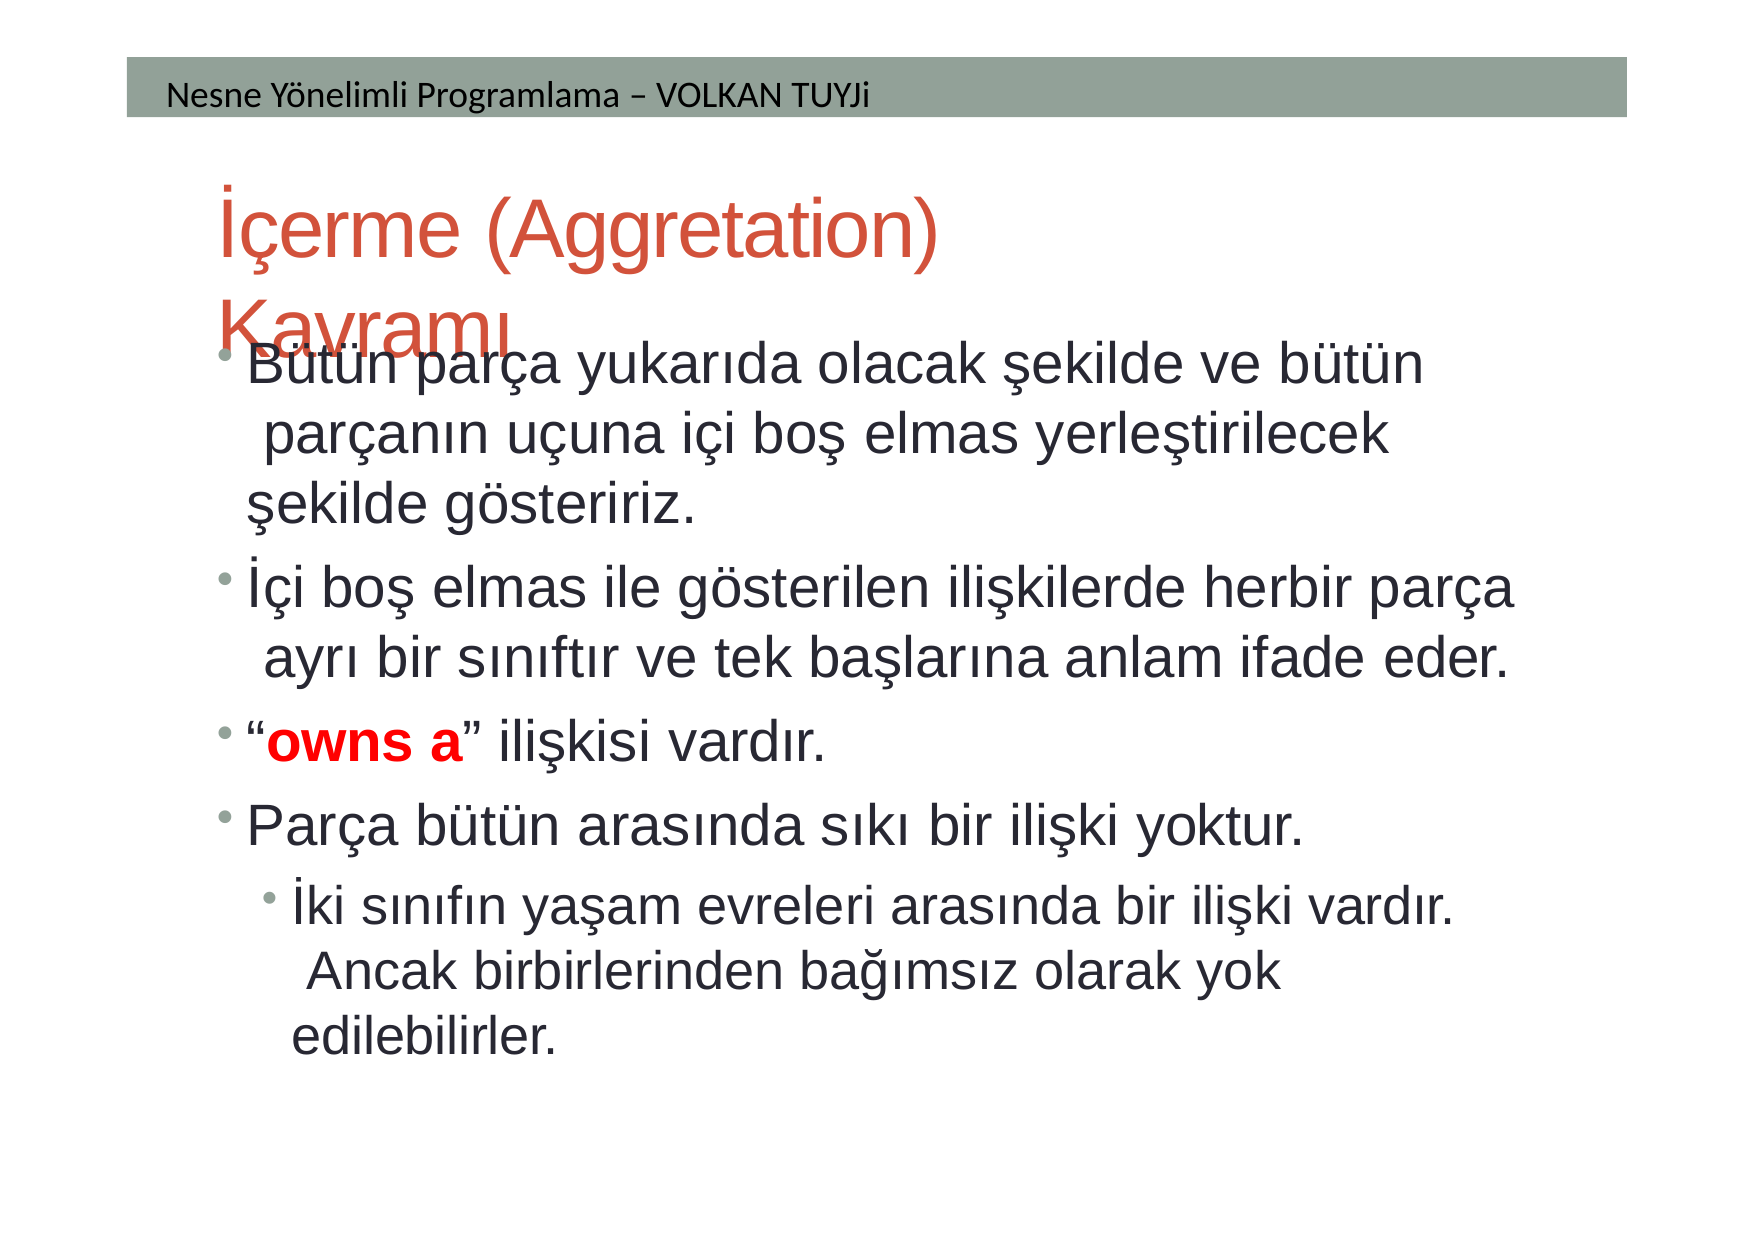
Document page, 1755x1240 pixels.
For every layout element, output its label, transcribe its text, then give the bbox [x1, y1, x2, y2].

text_box Bütün parça yukarıda olacak şekilde ve bütün parçanın uçuna içi boş elmas yerleştirilecek şekilde gösteririz. İçi boş elmas ile gösterilen ilişkilerde herbir parça ayrı bir sınıftır ve tek başlarına anlam ifade eder. “owns a” ilişkisi vardır. Parça bütün arasında sıkı bir ilişki yoktur. İki sınıfın yaşam evreleri arasında bir ilişki vardır. Ancak birbirlerinden bağımsız olarak yok edilebilirler. [214, 323, 1520, 1066]
text_box Nesne Yönelimli Programlama – VOLKAN TUYJi [151, 62, 886, 123]
title İçerme (Aggretation) Kavramı [214, 171, 1257, 323]
